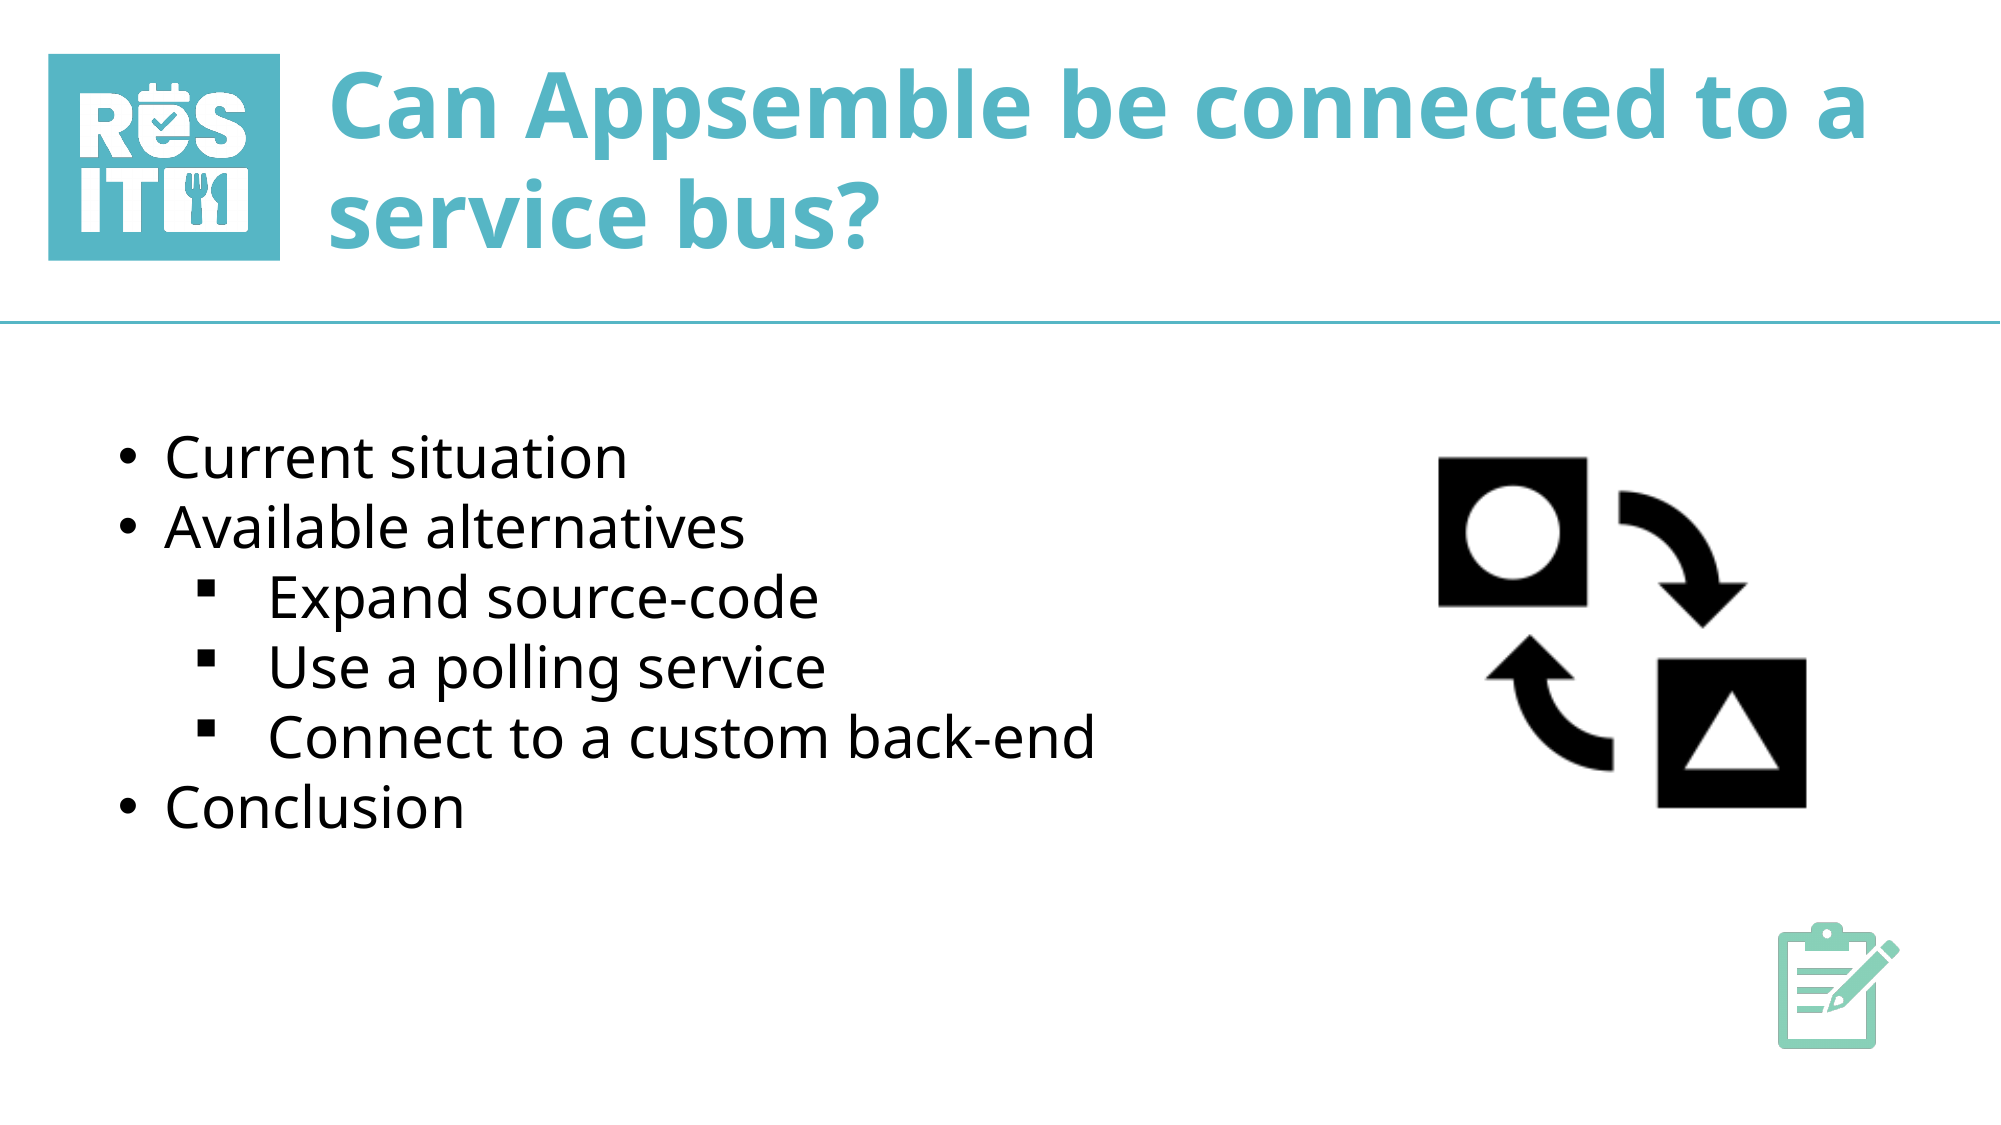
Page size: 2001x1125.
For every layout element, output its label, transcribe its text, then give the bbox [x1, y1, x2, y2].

text_box Can Appsemble be connected to a service bus? [312, 53, 1907, 261]
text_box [48, 53, 280, 261]
text_box Current situation Available alternatives Expand source-code Use a polling service Connect to a custom back-end Conclusion [103, 413, 1592, 848]
picture [1756, 910, 1907, 1061]
picture [1414, 424, 1832, 842]
